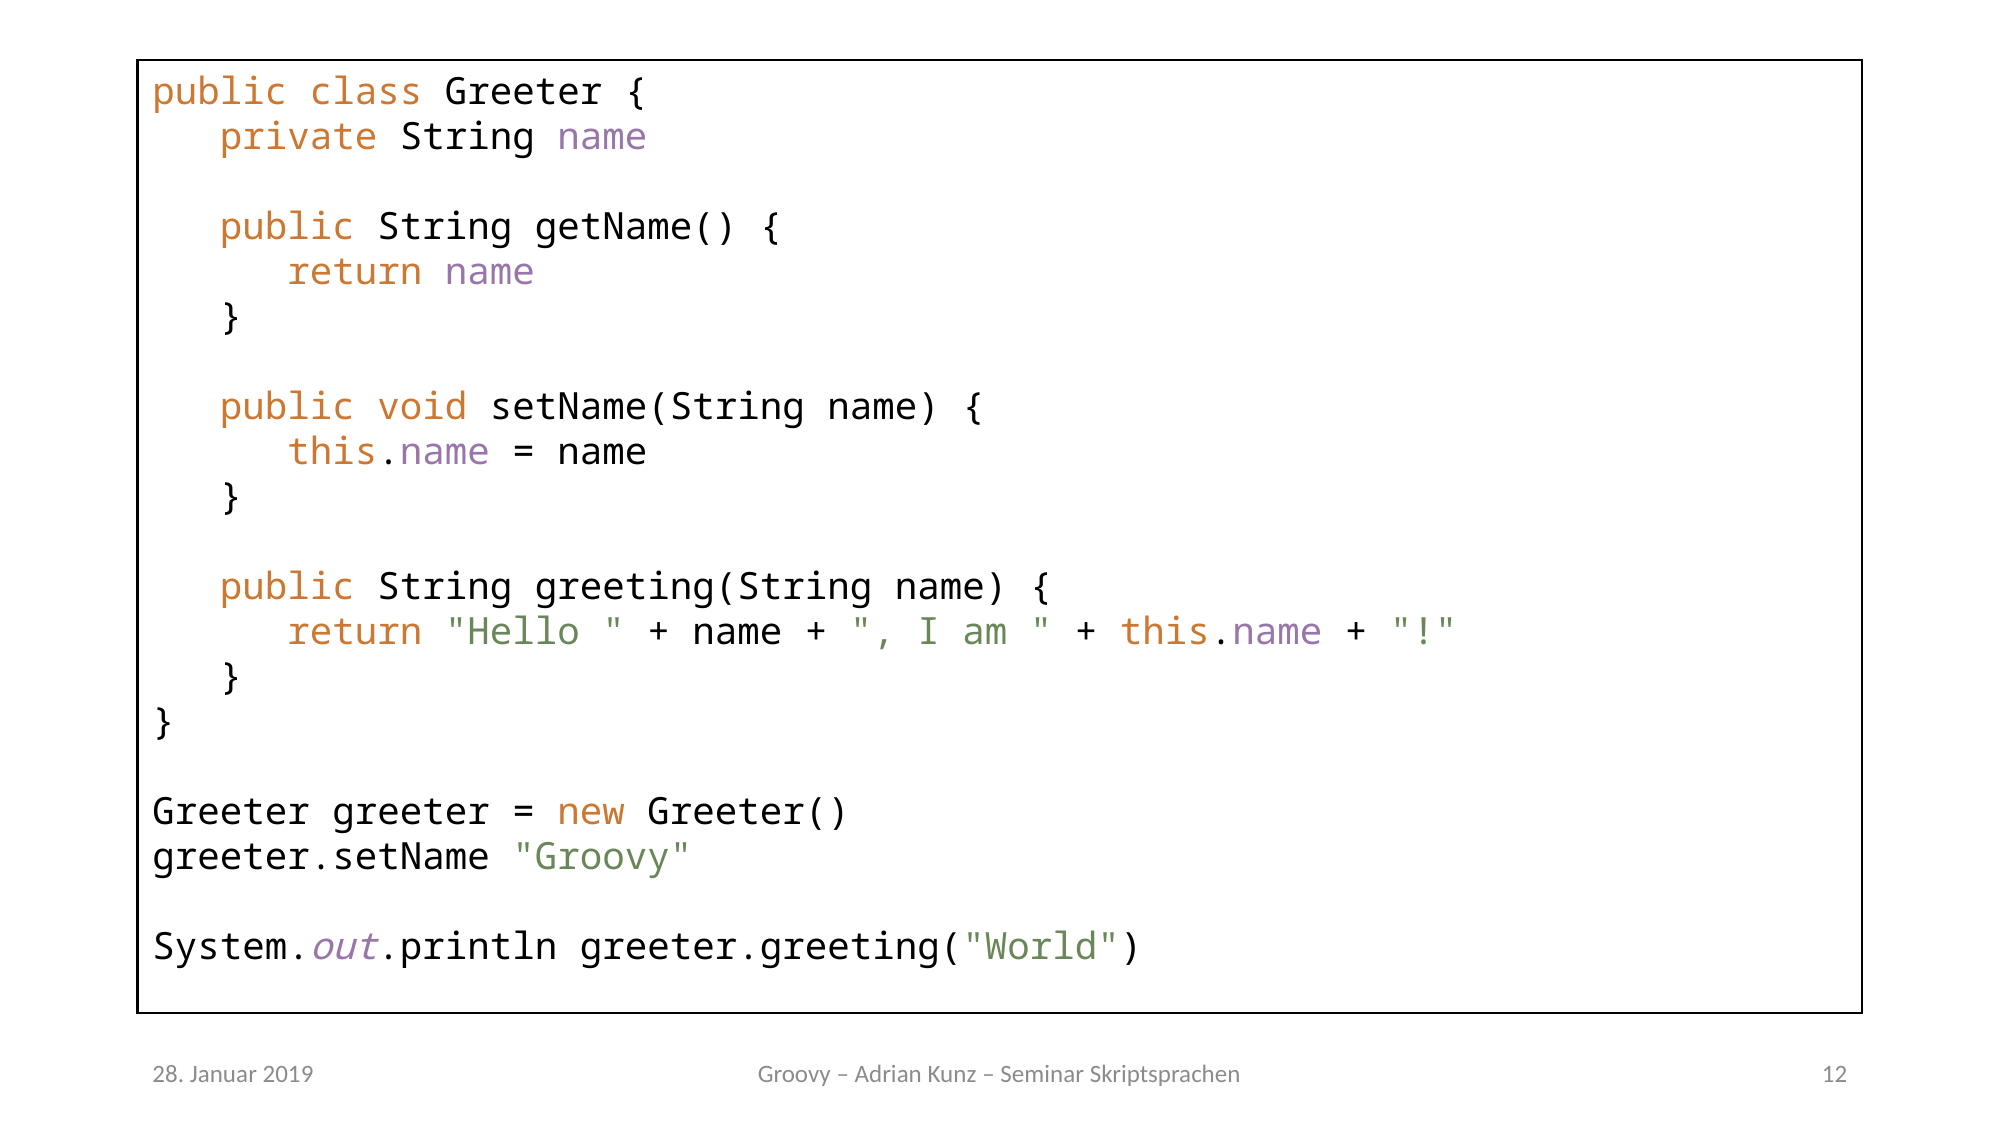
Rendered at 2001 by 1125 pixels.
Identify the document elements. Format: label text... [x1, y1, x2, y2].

slide_number 12 [1412, 1042, 1863, 1103]
footer Groovy – Adrian Kunz – Seminar Skriptsprachen [662, 1042, 1338, 1103]
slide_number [137, 1042, 588, 1103]
list public class Greeter { private String name public String getName() { return name } public void setName(String name) { this.name = name } public String greeting(String name) { return "Hello " + name + ", I am " + this.name + "!" } } Greeter greeter = new Greeter() greeter.setName "Groovy" System.out.println greeter.greeting("World") [136, 59, 1863, 1014]
